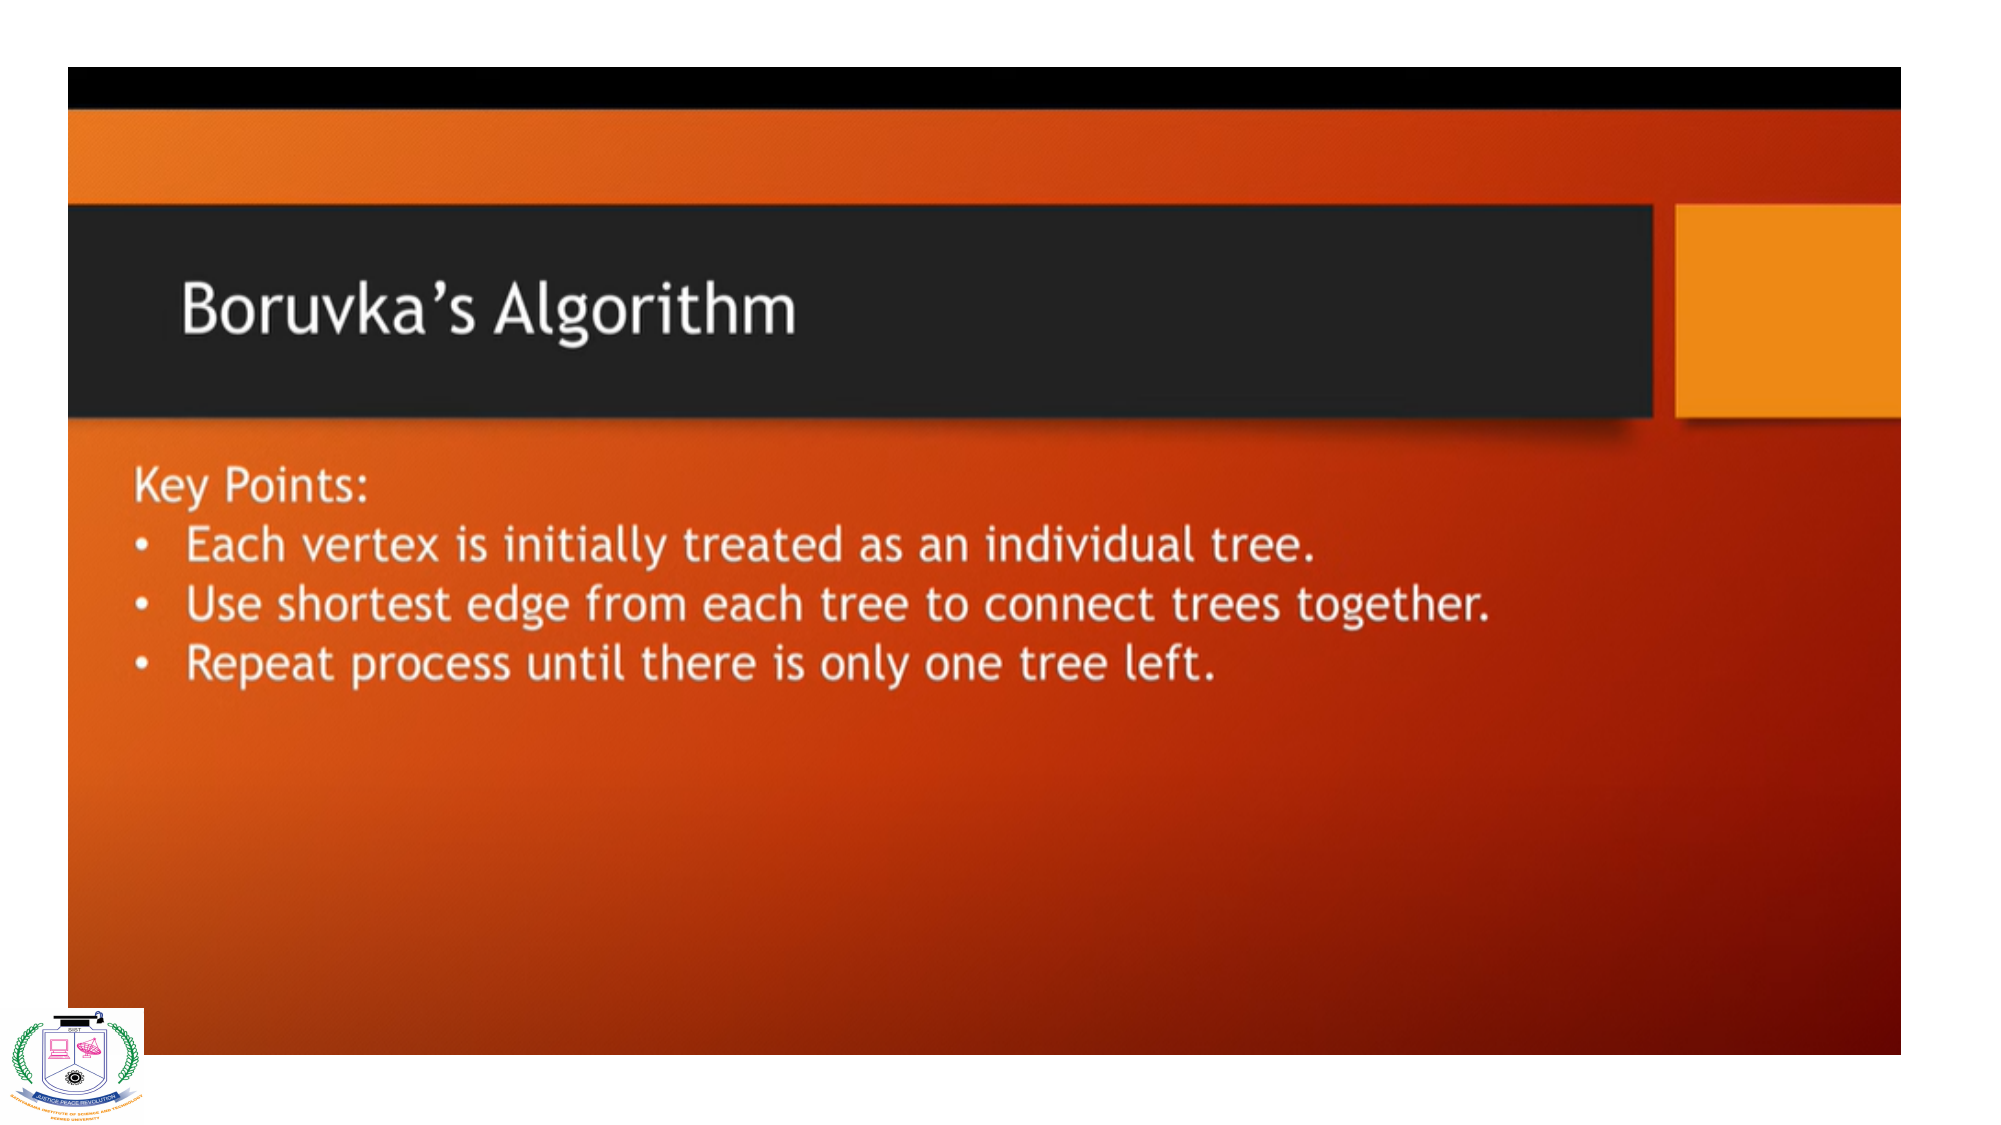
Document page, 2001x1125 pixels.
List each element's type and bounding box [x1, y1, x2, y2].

picture [0, 66, 1901, 1125]
